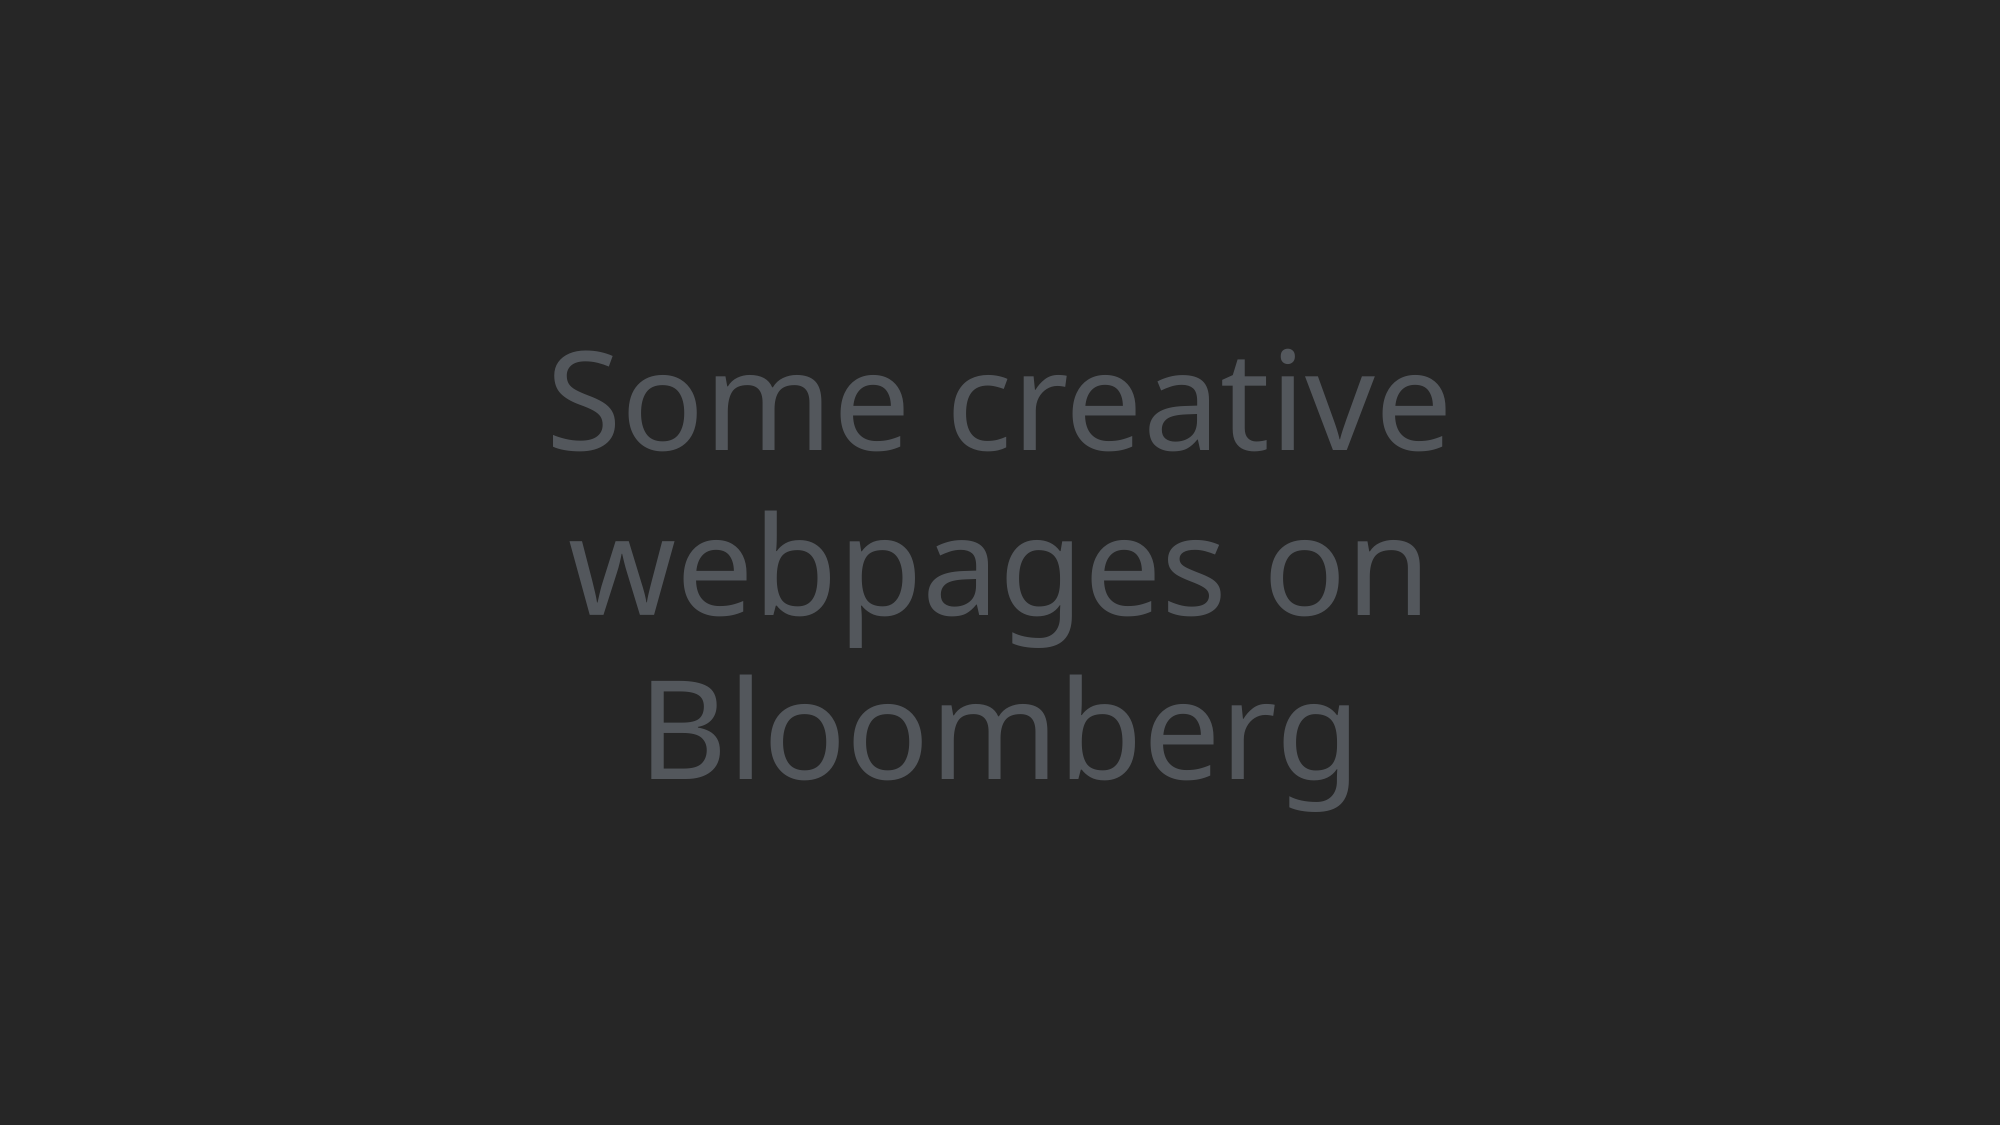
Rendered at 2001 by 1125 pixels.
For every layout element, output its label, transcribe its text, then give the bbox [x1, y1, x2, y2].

text_box Some creative webpages on Bloomberg [401, 305, 1599, 815]
